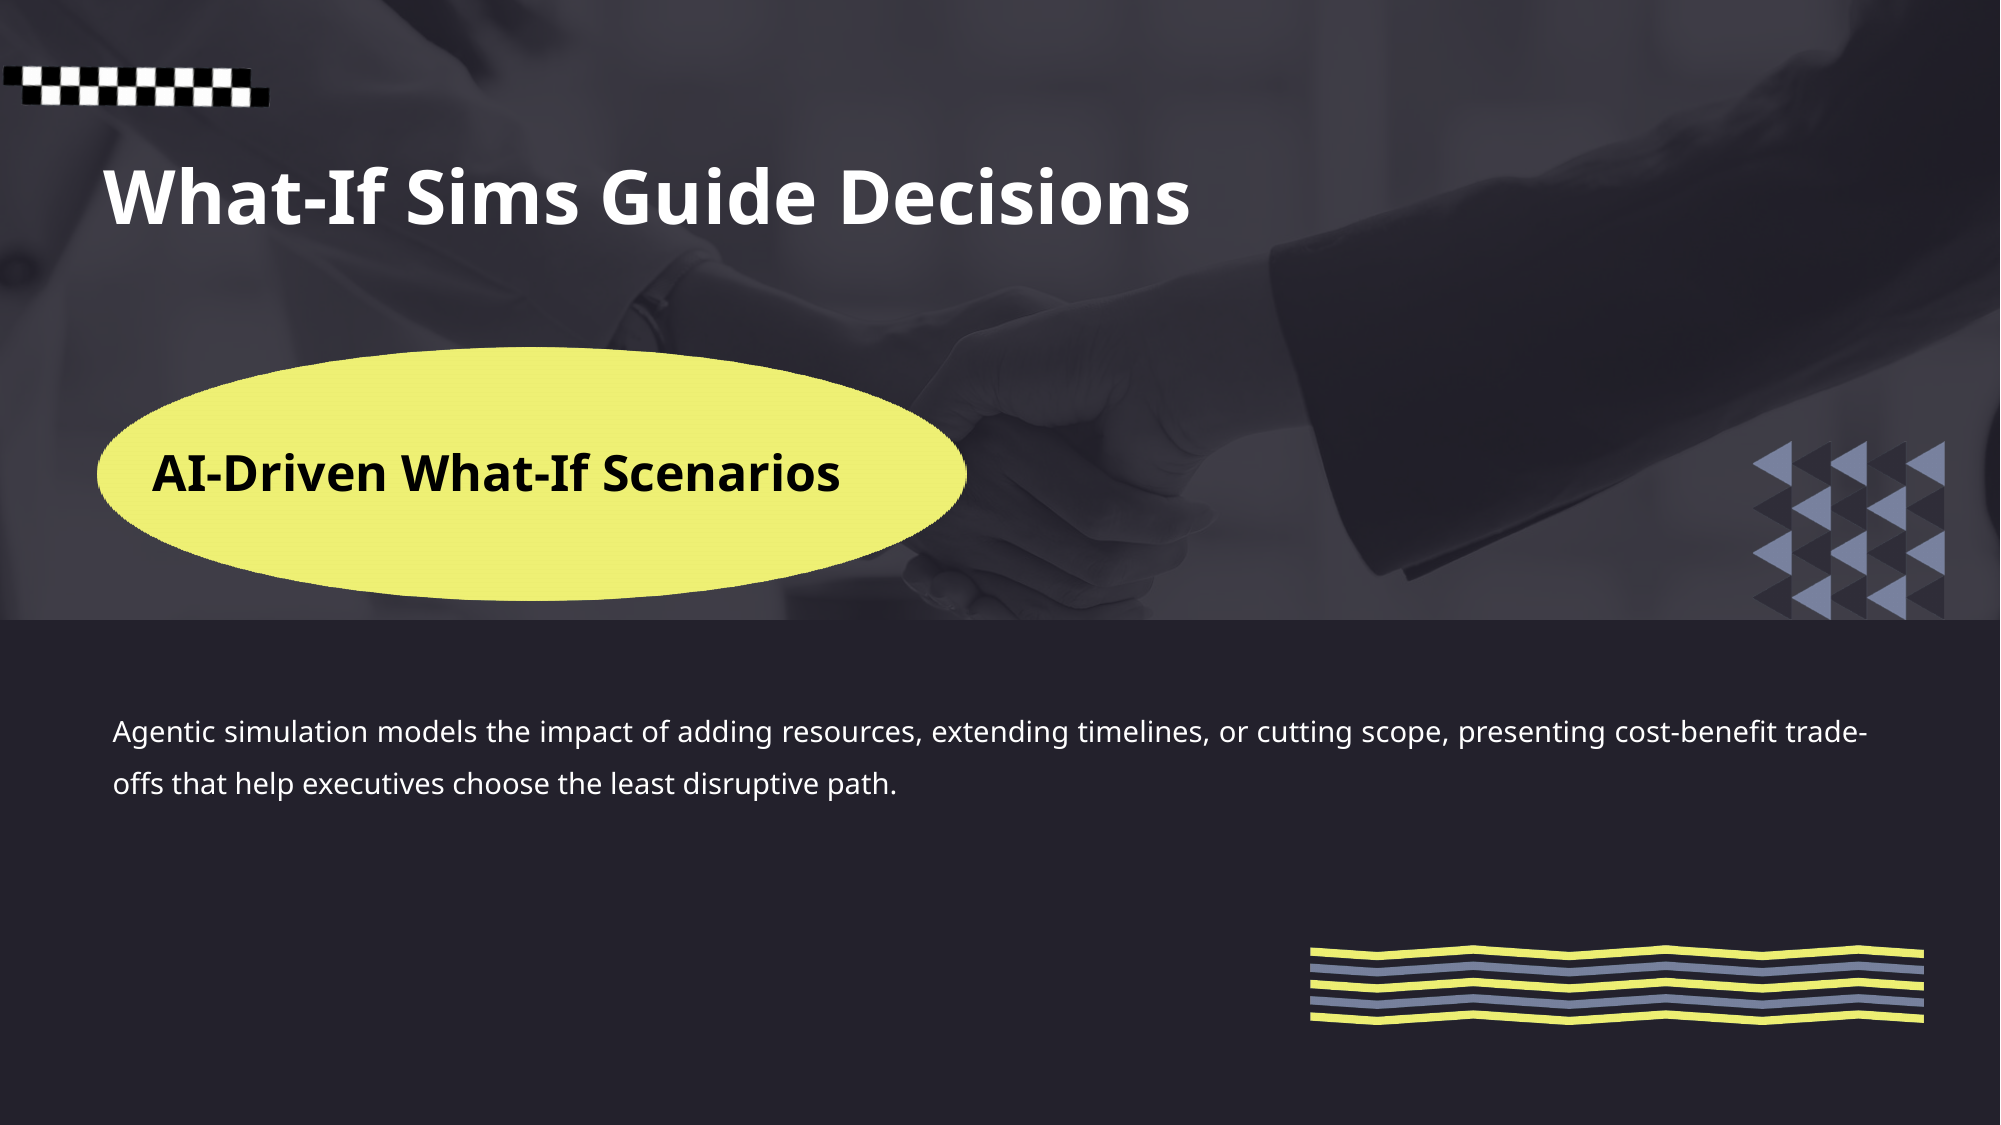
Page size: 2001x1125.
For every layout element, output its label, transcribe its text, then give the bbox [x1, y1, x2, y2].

text_box Agentic simulation models the impact of adding resources, extending timelines, or cutting scope, presenting cost-benefit trade-offs that help executives choose the least disruptive path. [97, 687, 1885, 824]
picture [1310, 945, 1924, 1025]
picture [0, 0, 2000, 627]
